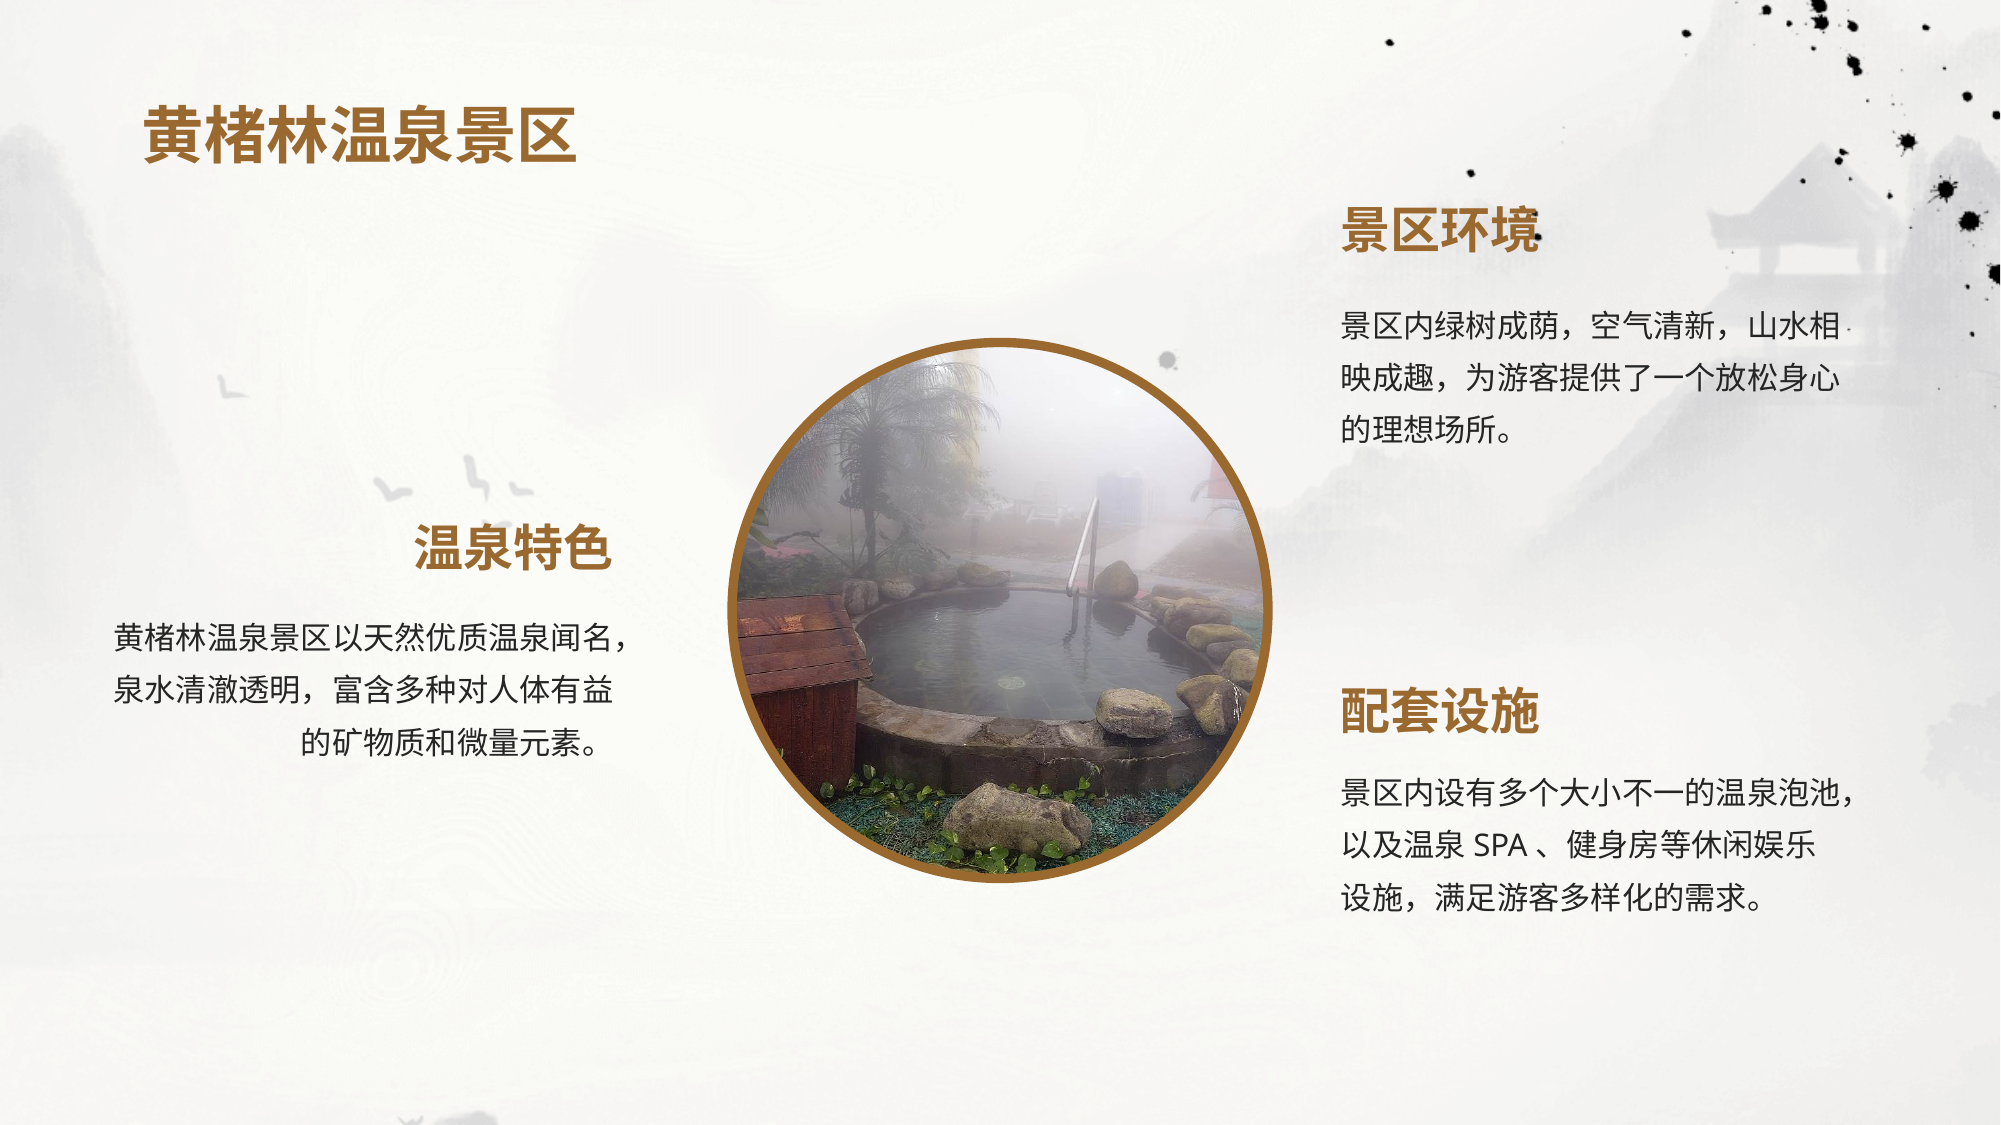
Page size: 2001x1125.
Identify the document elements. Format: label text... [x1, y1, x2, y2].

text_box 黄楮林温泉景区 [78, 43, 1922, 194]
text_box 黄楮林温泉景区以天然优质温泉闻名，泉水清澈透明，富含多种对人体有益的矿物质和微量元素。 [88, 593, 633, 853]
text_box 配套设施 [1322, 659, 1866, 748]
text_box 景区内绿树成荫，空气清新，山水相映成趣，为游客提供了一个放松身心的理想场所。 [1322, 283, 1866, 541]
text_box 温泉特色 [88, 487, 633, 593]
text_box 景区内设有多个大小不一的温泉泡池，以及温泉SPA、健身房等休闲娱乐设施，满足游客多样化的需求。 [1322, 748, 1866, 1009]
text_box 景区环境 [1322, 194, 1866, 283]
picture [0, 0, 2001, 1125]
